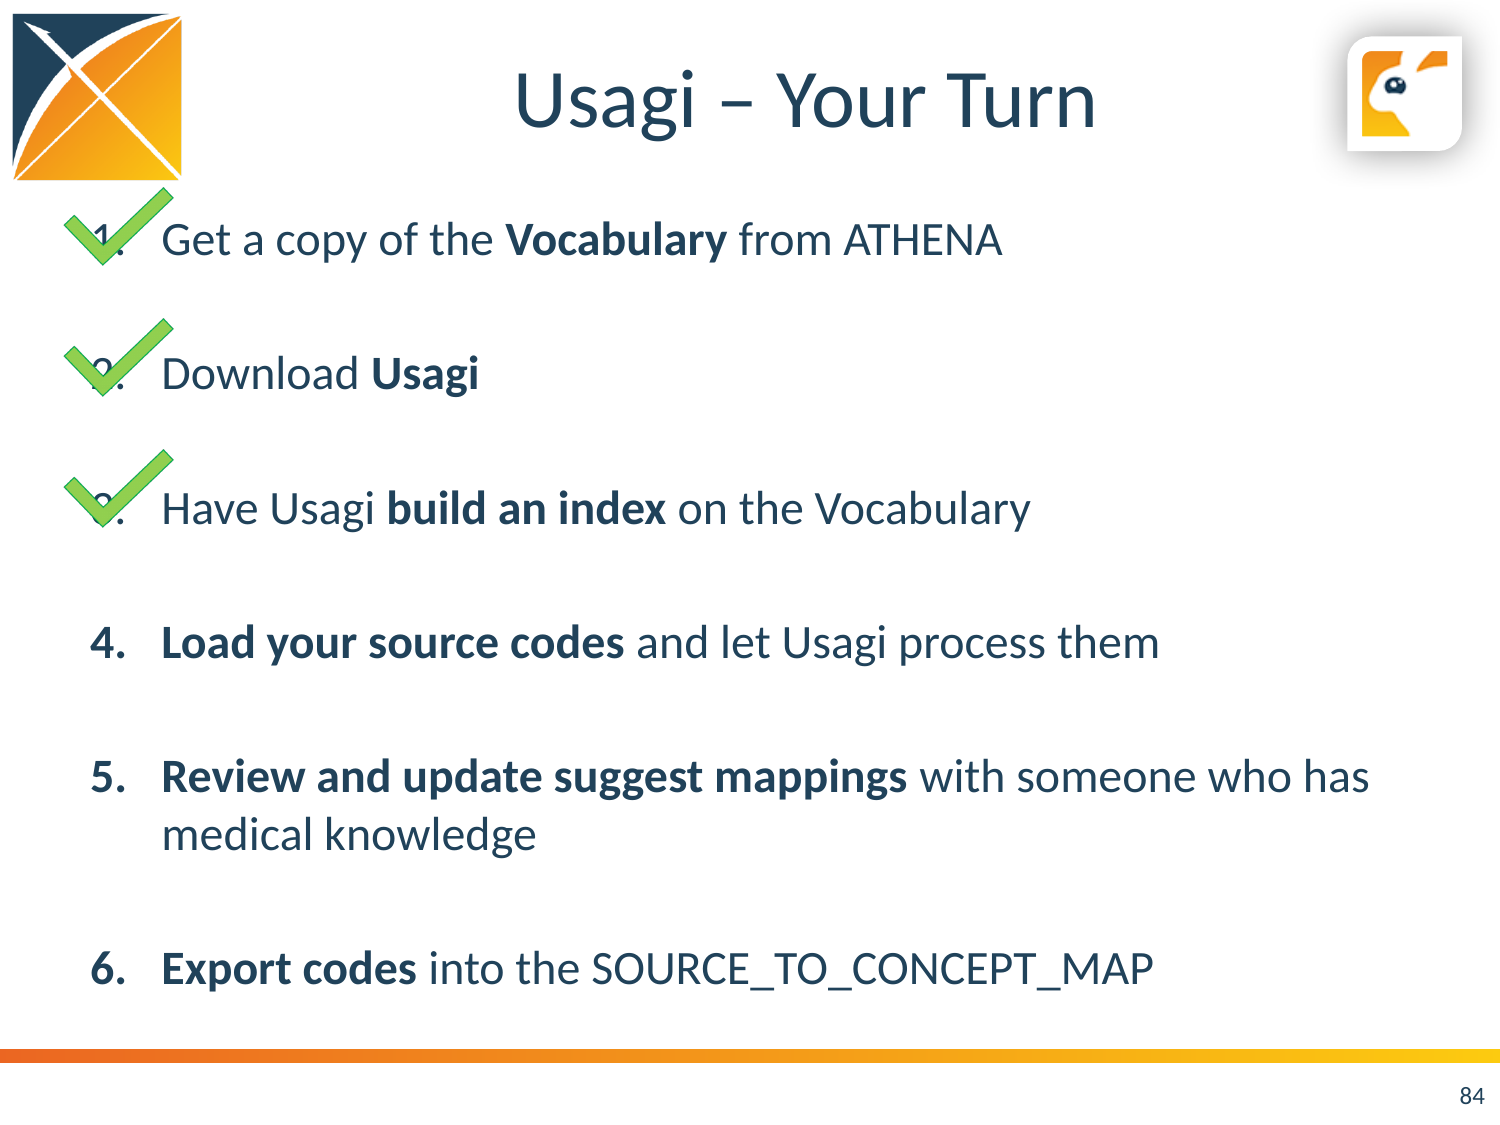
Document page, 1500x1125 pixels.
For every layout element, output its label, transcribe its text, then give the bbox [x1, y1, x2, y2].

picture [0, 0, 206, 283]
picture [62, 300, 176, 414]
slide_number 84 [1149, 1065, 1500, 1125]
list Get a copy of the Vocabulary from ATHENA Download Usagi Have Usagi build an index on the Vocabulary Load your source codes and let Usagi process them Review and update suggest mappings with someone who has medical knowledge Export codes into the SOURCE_TO_CONCEPT_MAP [75, 200, 1425, 1005]
title Usagi – Your Turn [187, 24, 1340, 163]
picture [62, 431, 176, 545]
picture [1354, 43, 1455, 144]
